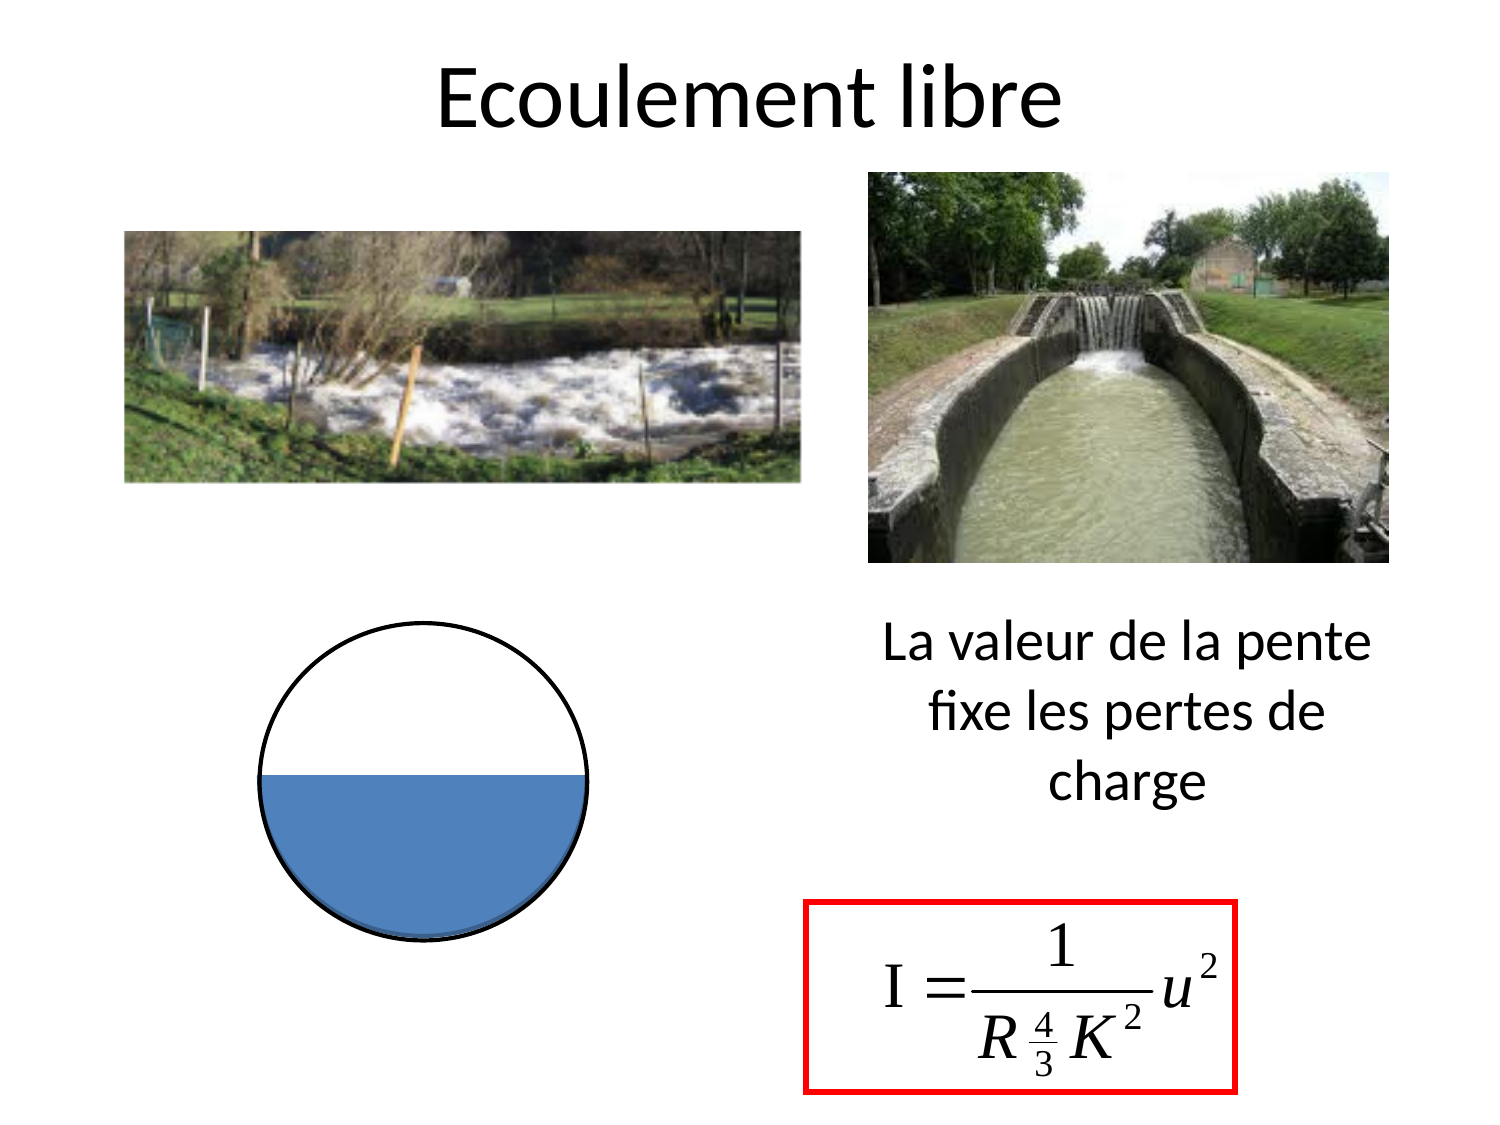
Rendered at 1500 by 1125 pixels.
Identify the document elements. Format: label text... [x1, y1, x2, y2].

picture [123, 231, 827, 504]
title Ecoulement libre [75, 0, 1425, 185]
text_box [808, 904, 1232, 1089]
picture [867, 172, 1389, 563]
text_box La valeur de la pente fixe les pertes de charge [844, 595, 1412, 820]
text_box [147, 514, 633, 941]
